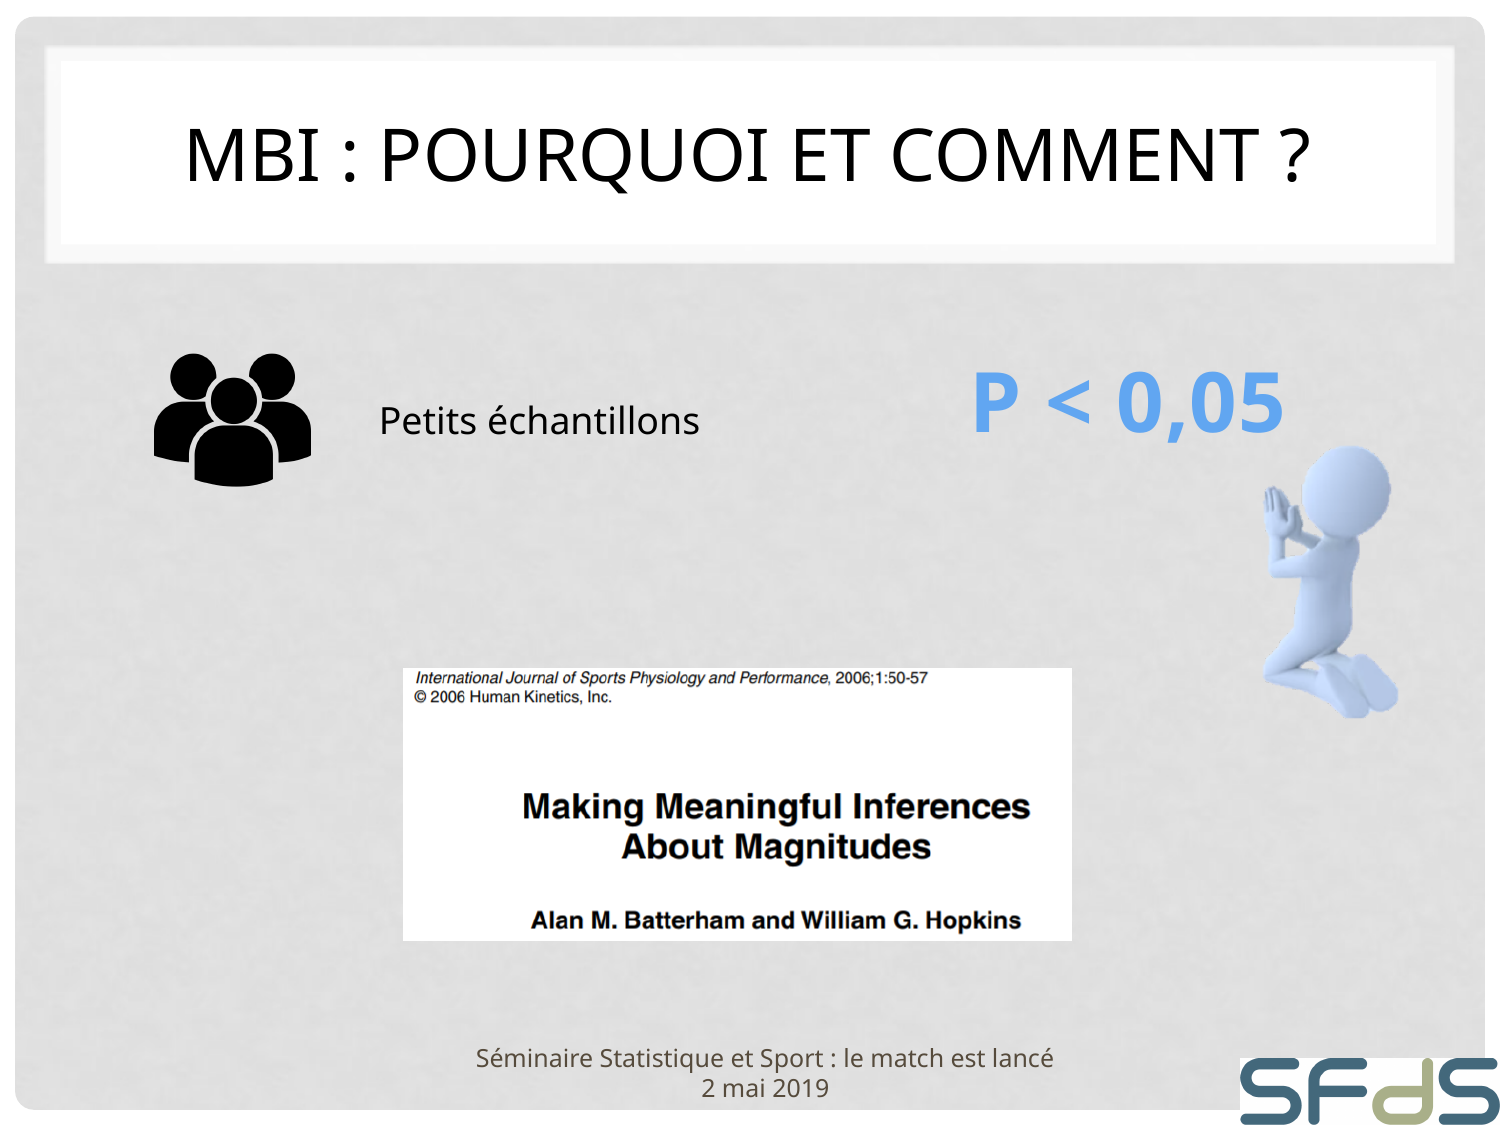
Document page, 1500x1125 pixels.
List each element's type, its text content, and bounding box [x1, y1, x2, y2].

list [1258, 434, 1426, 725]
text_box P < 0,05 [954, 342, 1402, 457]
picture [15, 16, 1500, 1125]
title MBI : pourquoi et comment ? [69, 66, 1425, 238]
text_box Petits échantillons [364, 389, 1141, 450]
footer Séminaire Statistique et Sport : le match est lancé 2 mai 2019 [433, 1042, 1098, 1103]
